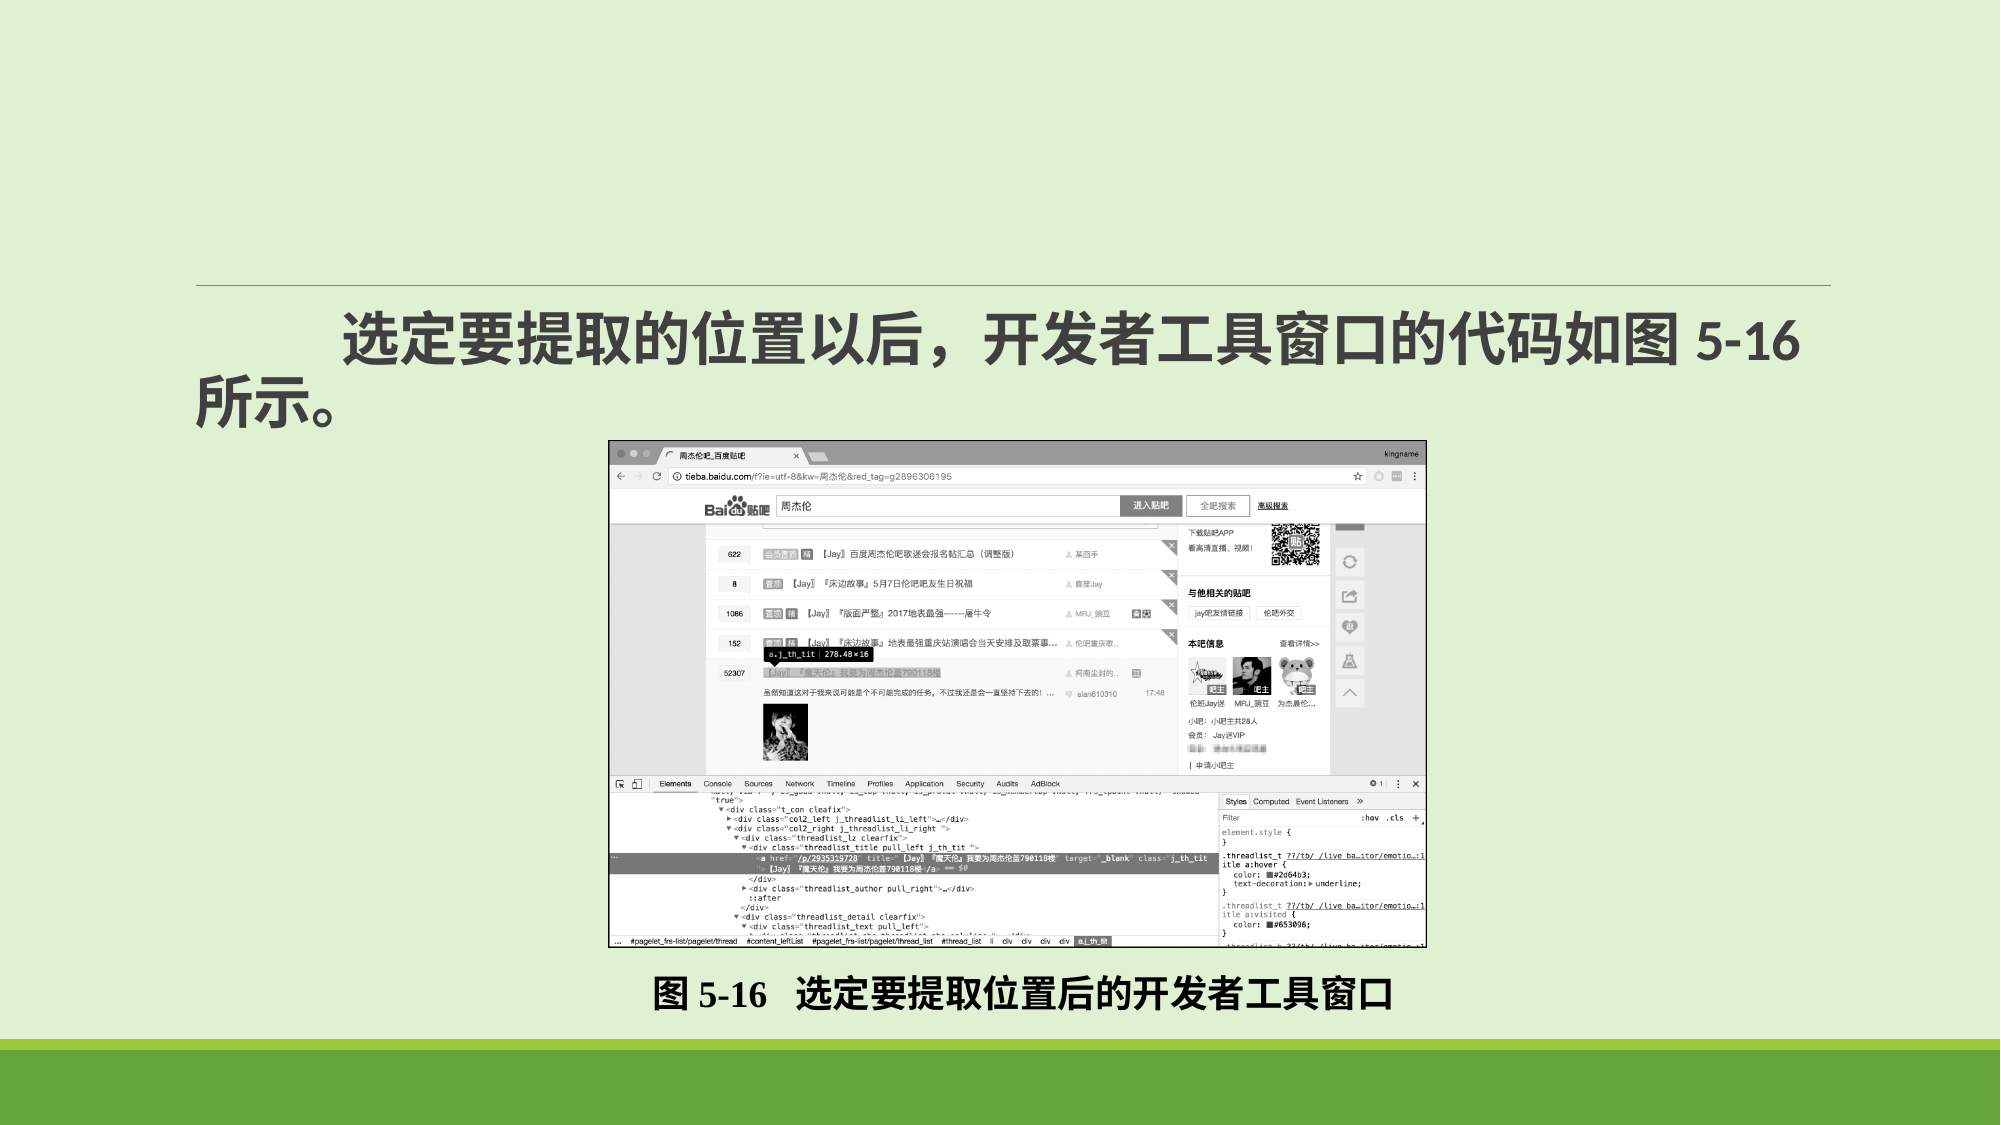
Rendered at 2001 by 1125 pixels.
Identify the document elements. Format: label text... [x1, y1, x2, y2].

picture [607, 440, 1428, 949]
text_box 图5-16 选定要提取位置后的开发者工具窗口 [637, 962, 1411, 1023]
list 选定要提取的位置以后，开发者工具窗口的代码如图5-16所示。 [180, 302, 1830, 963]
